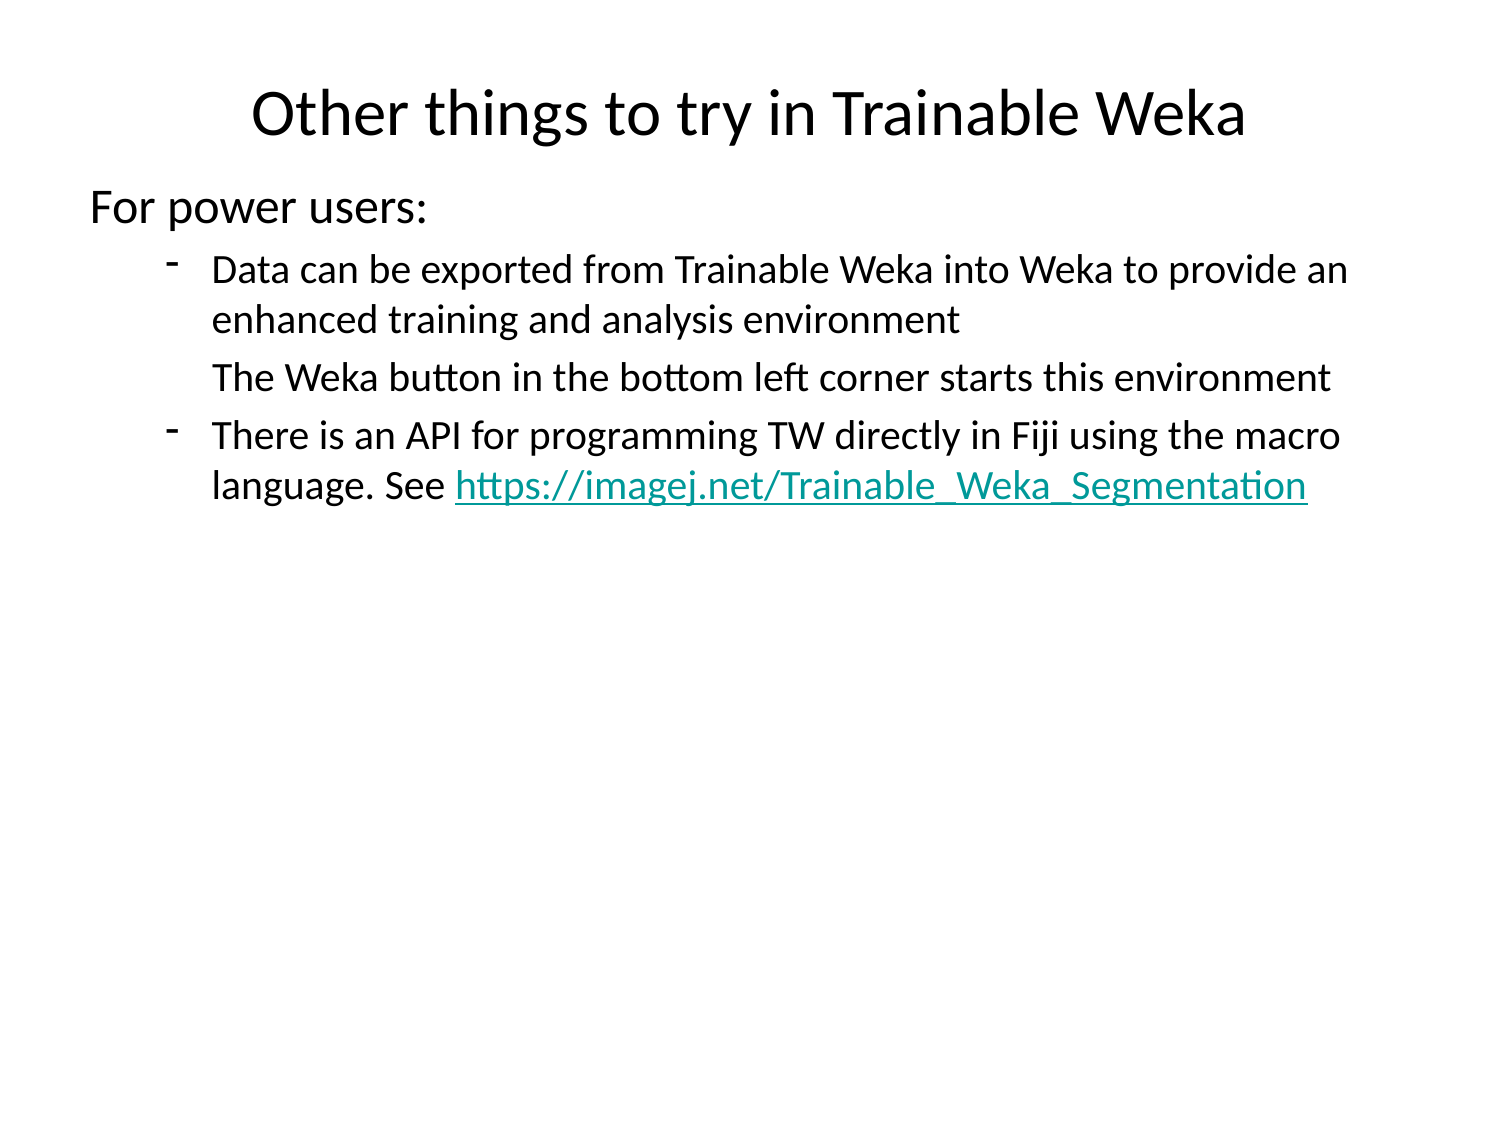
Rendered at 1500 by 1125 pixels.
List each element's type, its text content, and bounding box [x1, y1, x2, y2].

text_box Other things to try in Trainable Weka [74, 45, 1425, 165]
text_box For power users: Data can be exported from Trainable Weka into Weka to provide an enhanced training and analysis environment The Weka button in the bottom left corner starts this environment There is an API for programming TW directly in Fiji using the macro language. See https://imagej.net/Trainable_Weka_Segmentation [74, 165, 1425, 986]
